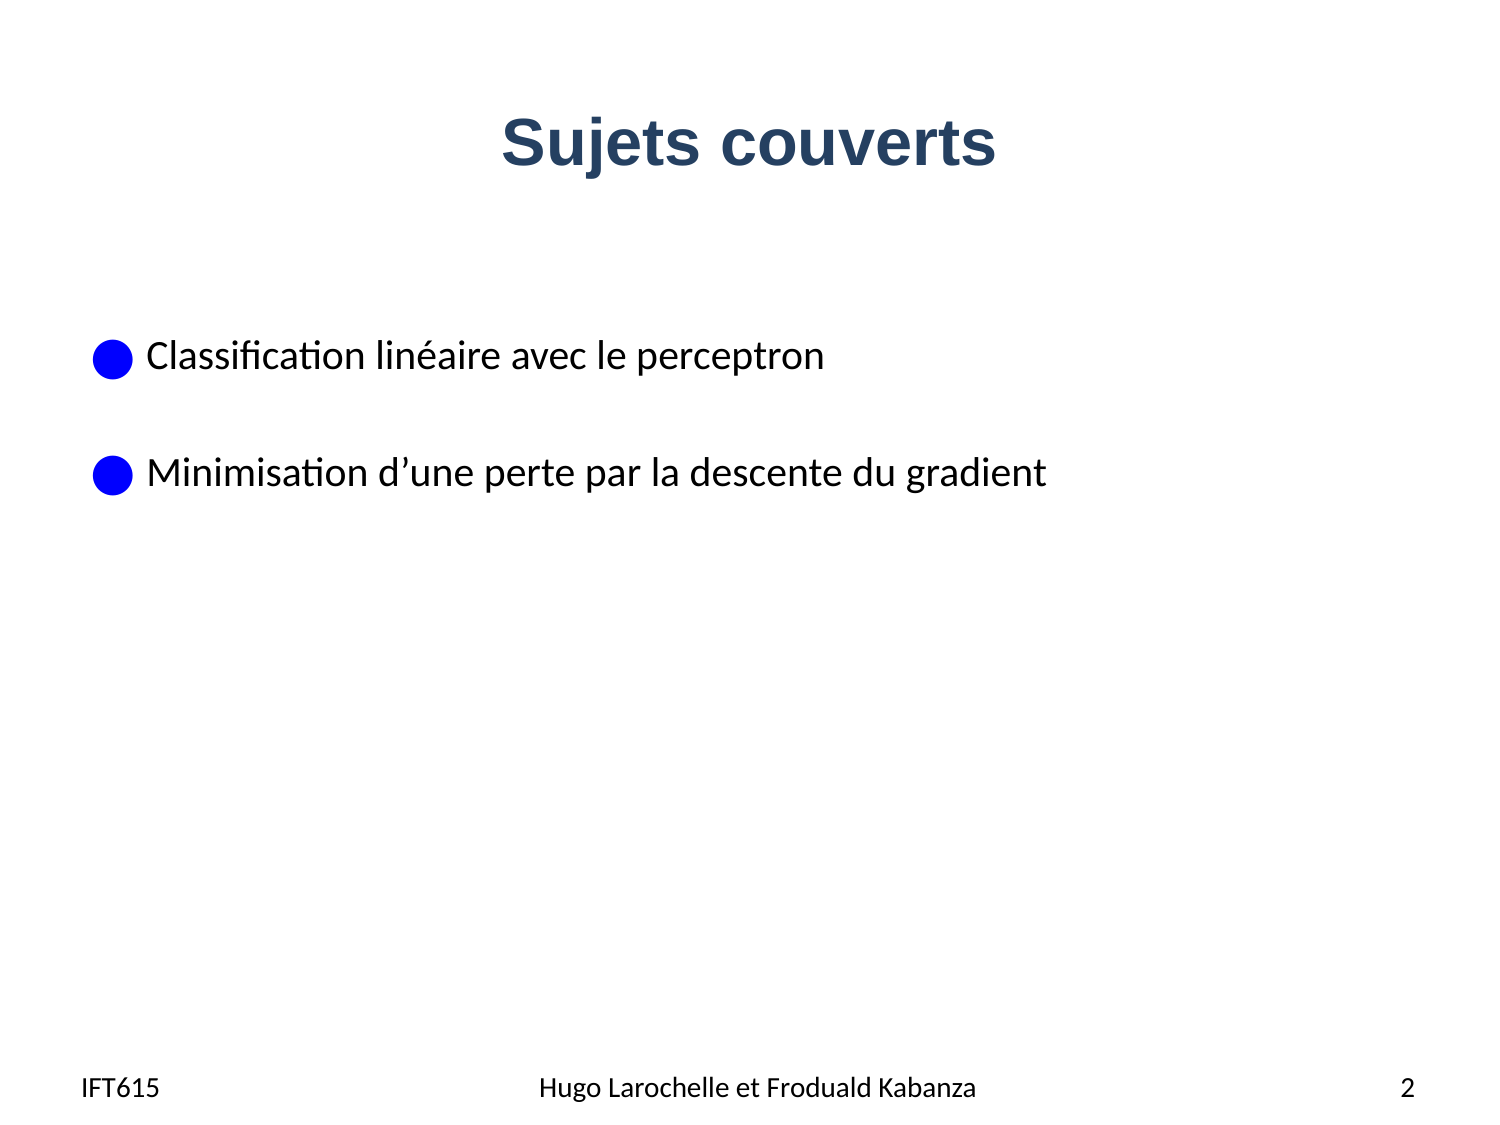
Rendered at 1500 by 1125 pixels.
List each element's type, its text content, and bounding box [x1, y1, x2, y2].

title Sujets couverts [75, 45, 1425, 233]
slide_number 2 [1080, 1056, 1431, 1117]
footer Hugo Larochelle et Froduald Kabanza [520, 1056, 996, 1117]
slide_number IFT615 [66, 1056, 356, 1117]
list Classification linéaire avec le perceptron Minimisation d’une perte par la descente du gradient [75, 262, 1425, 1005]
